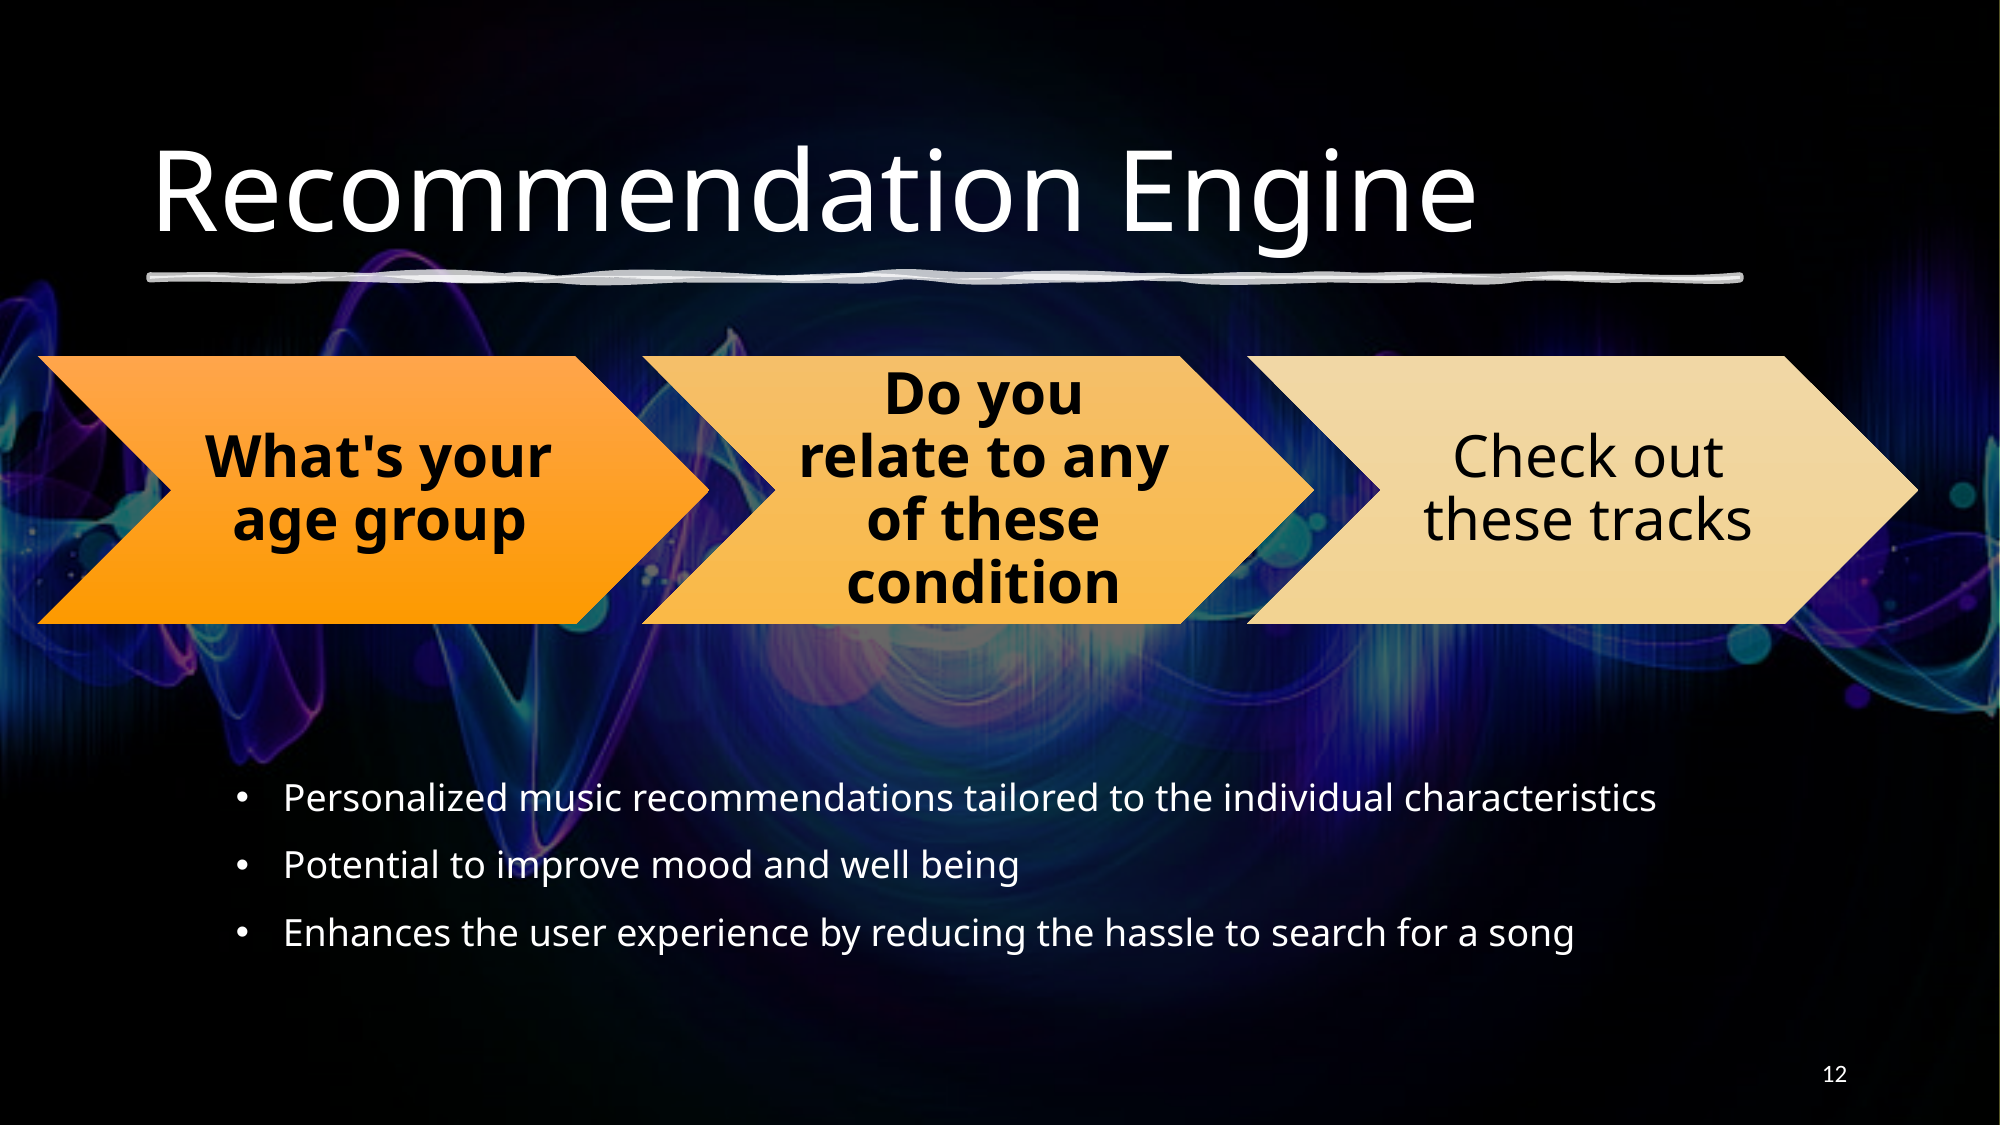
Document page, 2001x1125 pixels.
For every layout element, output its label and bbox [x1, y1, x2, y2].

text_box [36, 131, 1919, 849]
picture [0, 0, 2000, 1125]
